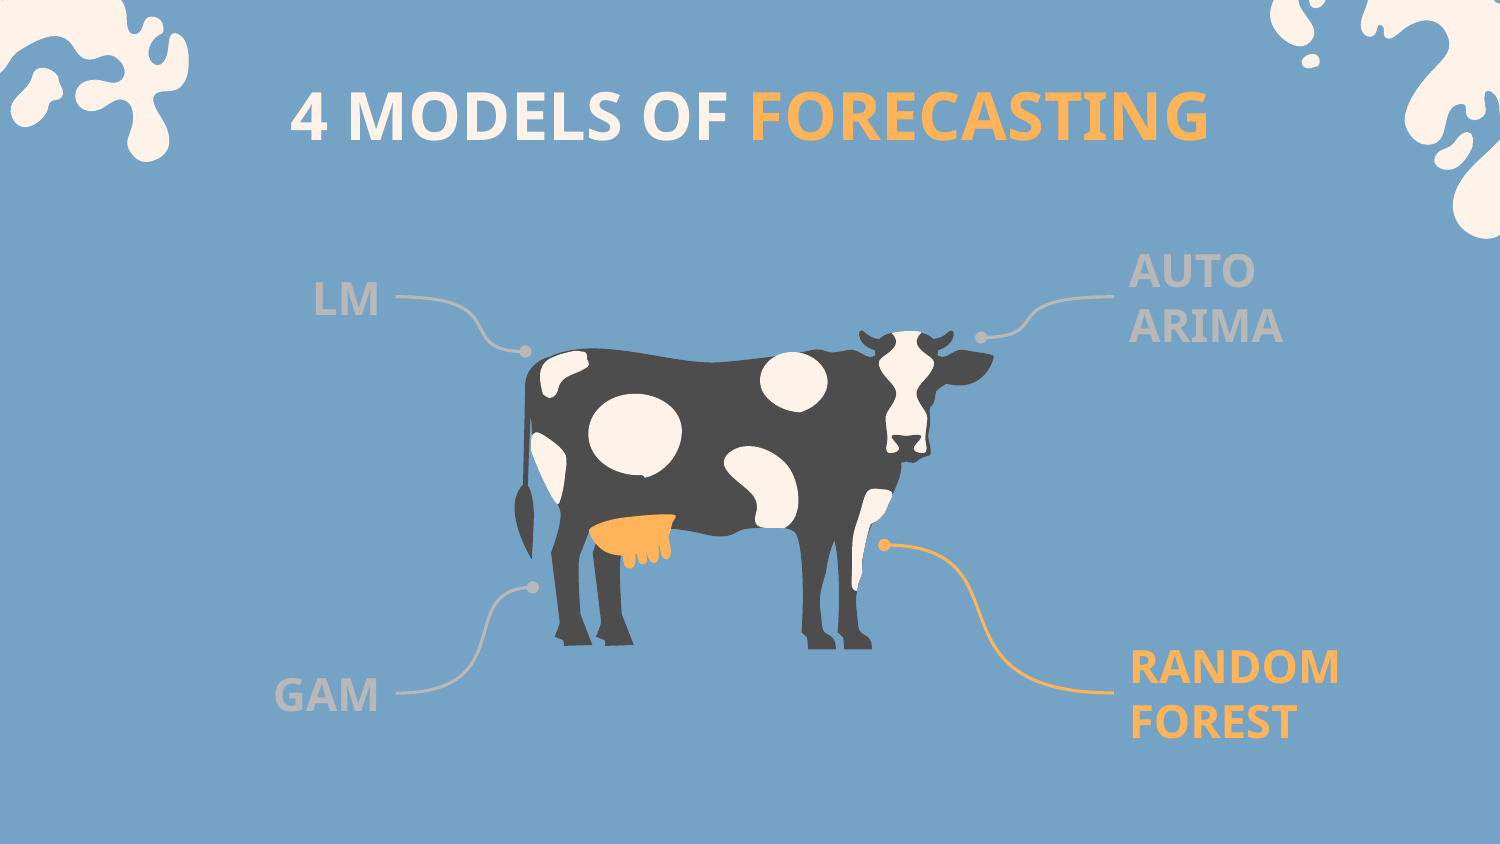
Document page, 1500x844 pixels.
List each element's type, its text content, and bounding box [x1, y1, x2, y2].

text_box LM [107, 254, 396, 340]
title 4 MODELS OF FORECASTING [116, 58, 1385, 153]
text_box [395, 587, 534, 694]
text_box AUTO ARIMA [1113, 254, 1414, 340]
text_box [505, 330, 994, 650]
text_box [980, 296, 1115, 338]
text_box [884, 544, 1115, 694]
text_box RANDOM FOREST [1113, 650, 1486, 736]
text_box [395, 296, 526, 352]
text_box GAM [107, 650, 396, 736]
